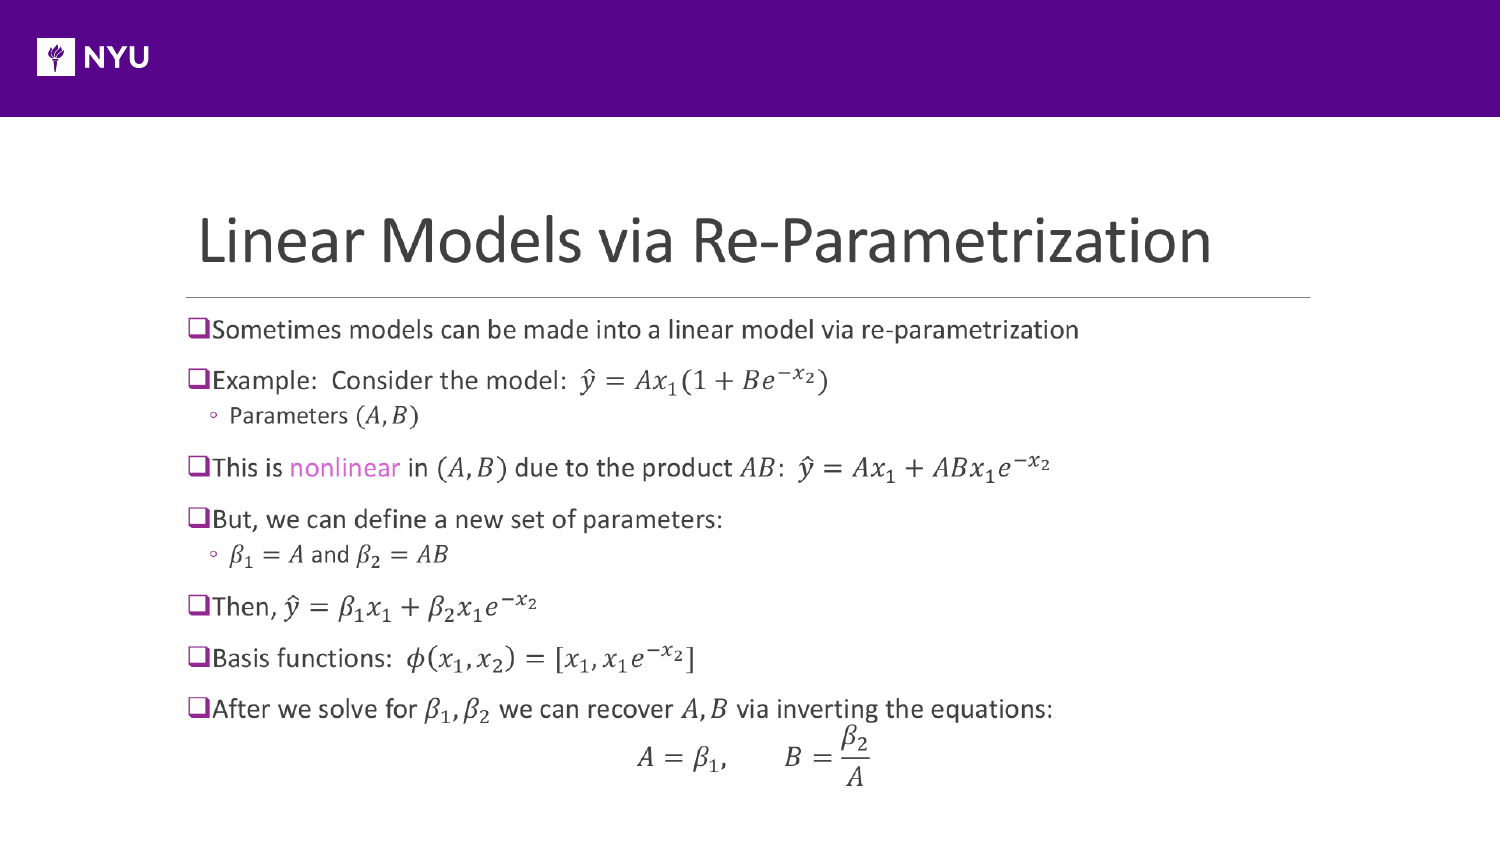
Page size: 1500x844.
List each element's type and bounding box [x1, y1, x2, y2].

picture [69, 143, 1431, 818]
picture [37, 38, 149, 76]
